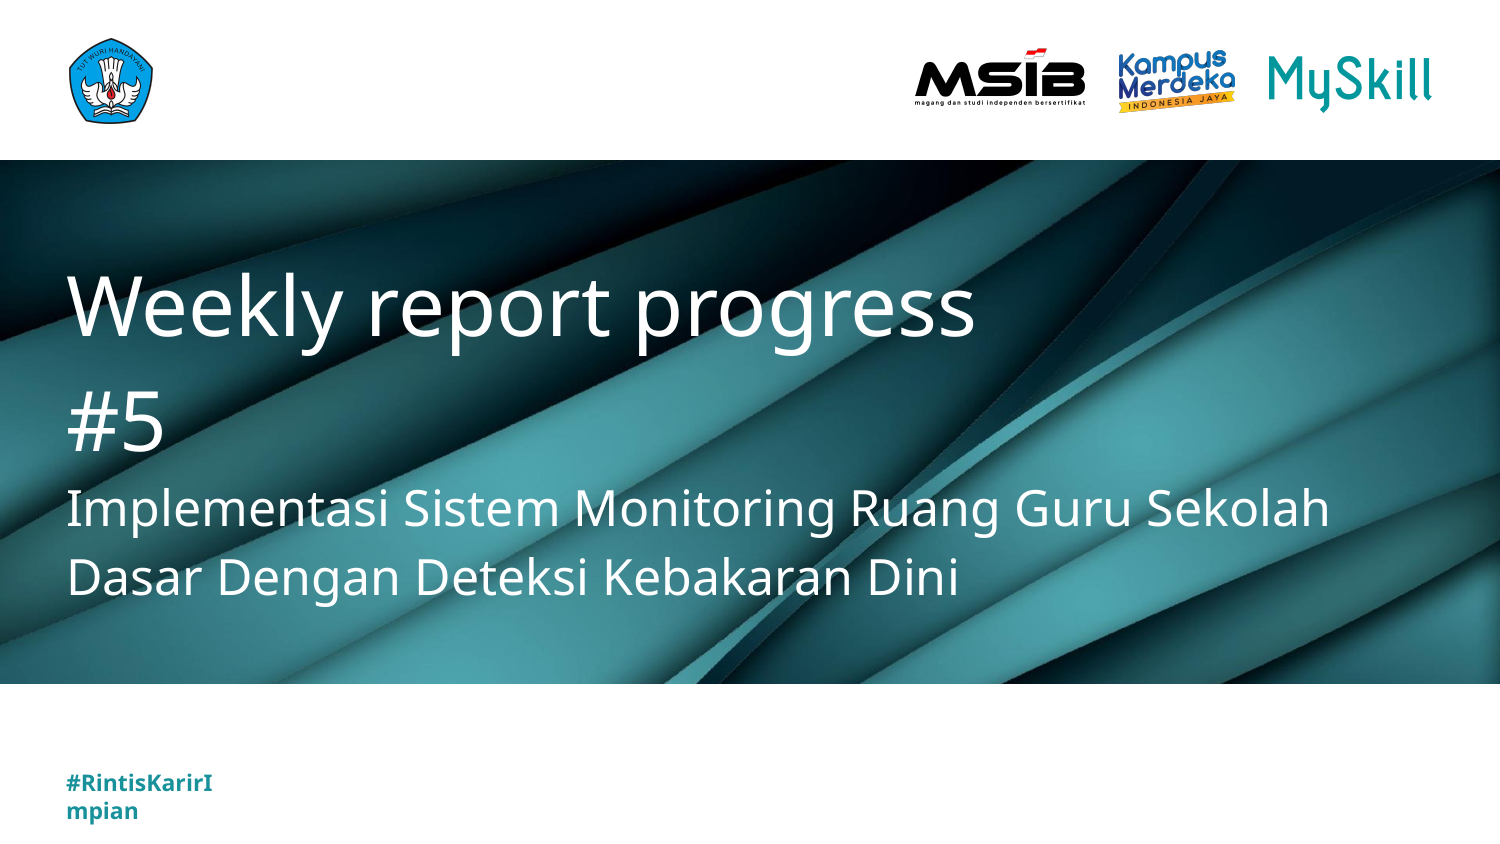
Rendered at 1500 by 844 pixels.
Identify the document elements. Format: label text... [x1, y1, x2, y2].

picture [0, 160, 1500, 684]
picture [69, 38, 153, 124]
picture [1269, 56, 1432, 113]
title Weekly report progress #5 Implementasi Sistem Monitoring Ruang Guru Sekolah Dasar Dengan Deteksi Kebakaran Dini [51, 231, 1449, 613]
picture [1119, 50, 1235, 113]
picture [915, 48, 1085, 106]
